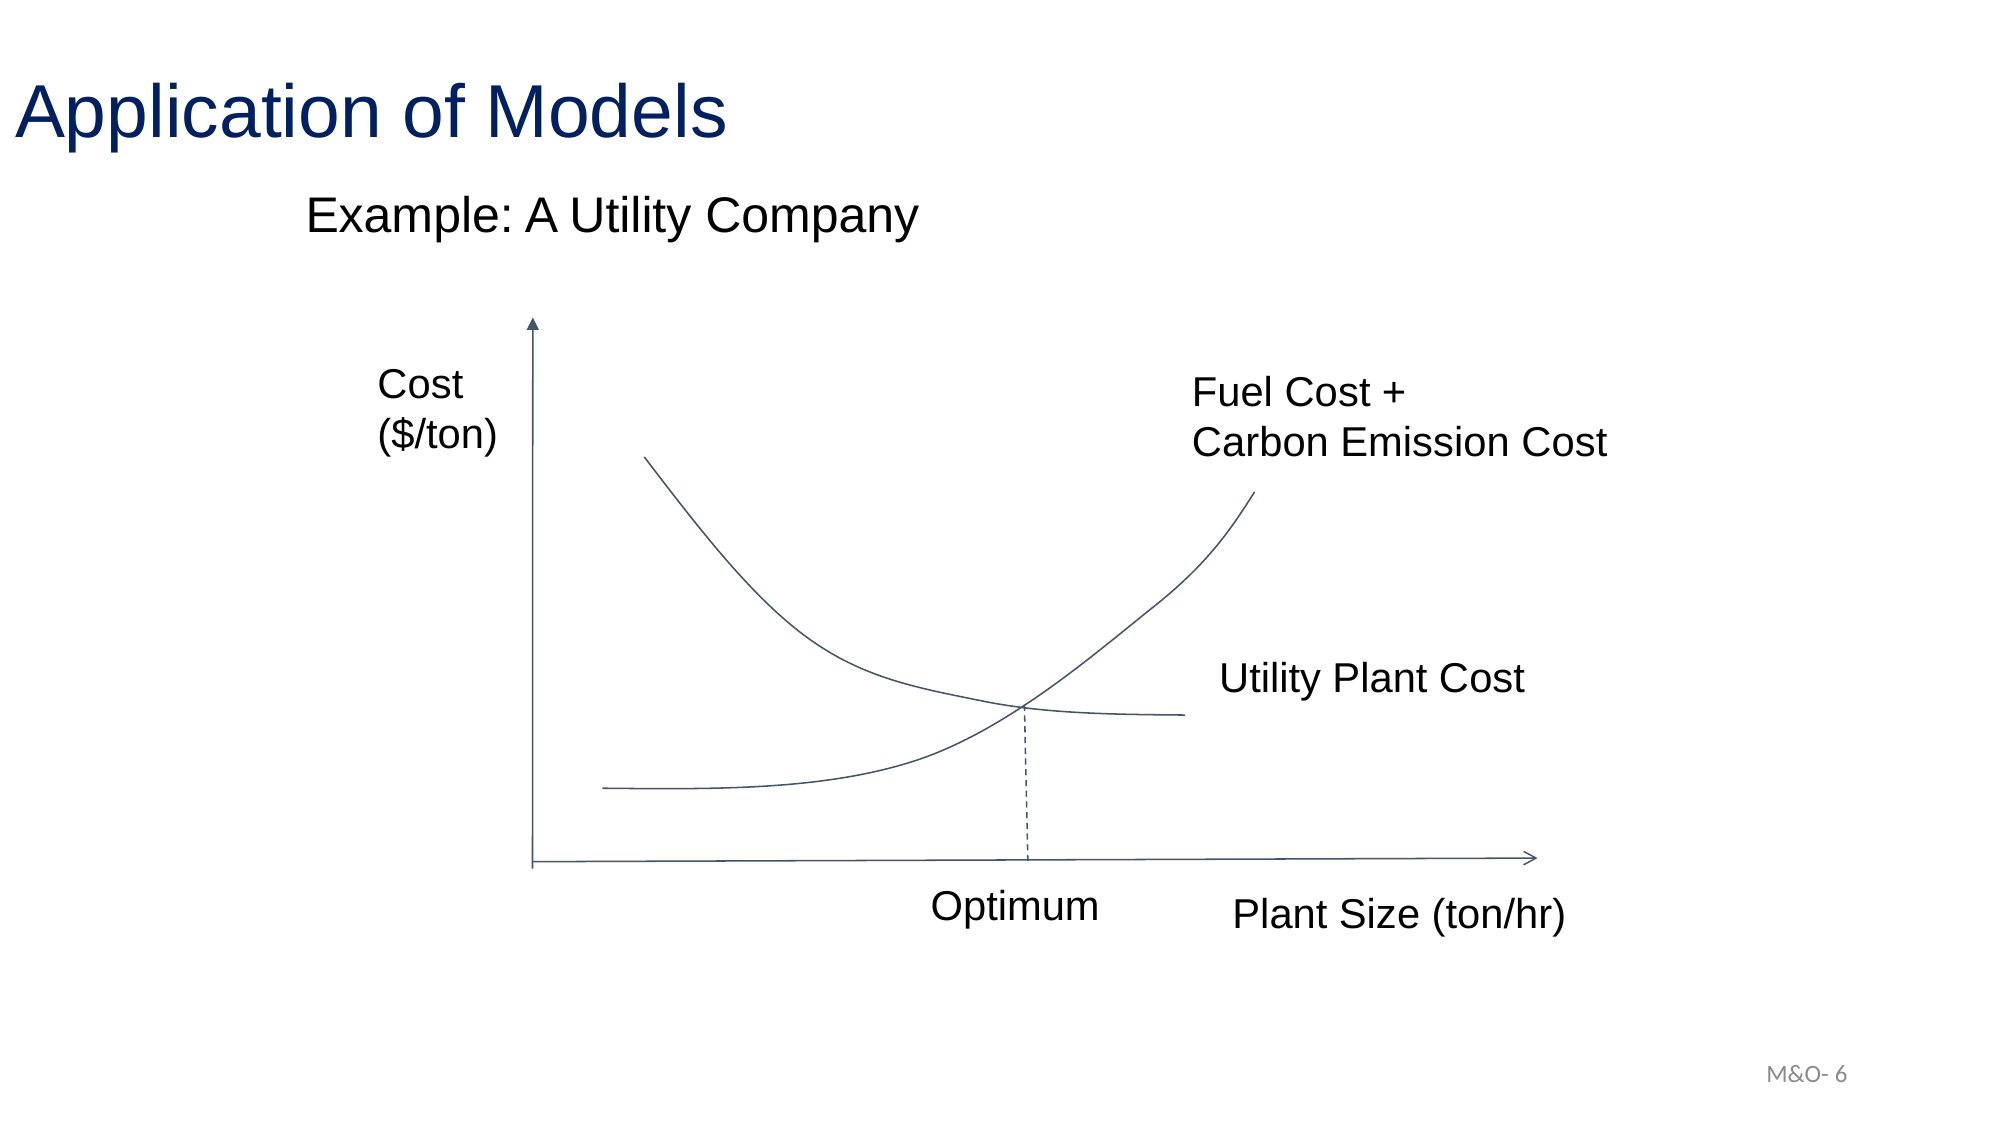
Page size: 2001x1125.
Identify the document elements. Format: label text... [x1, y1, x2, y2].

text_box Cost ($/ton) [362, 349, 514, 465]
title Application of Models [0, 4, 1725, 222]
slide_number M&O- 6 [1412, 1042, 1863, 1103]
text_box Example: A Utility Company [290, 222, 949, 250]
text_box Optimum [915, 870, 1115, 936]
text_box Fuel Cost + Carbon Emission Cost [1177, 356, 1623, 472]
text_box [602, 670, 1021, 789]
text_box [980, 491, 1255, 665]
text_box [644, 456, 1185, 716]
text_box Utility Plant Cost [1204, 643, 1541, 709]
text_box Plant Size (ton/hr) [1217, 879, 1582, 944]
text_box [532, 857, 1538, 862]
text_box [947, 781, 1105, 785]
